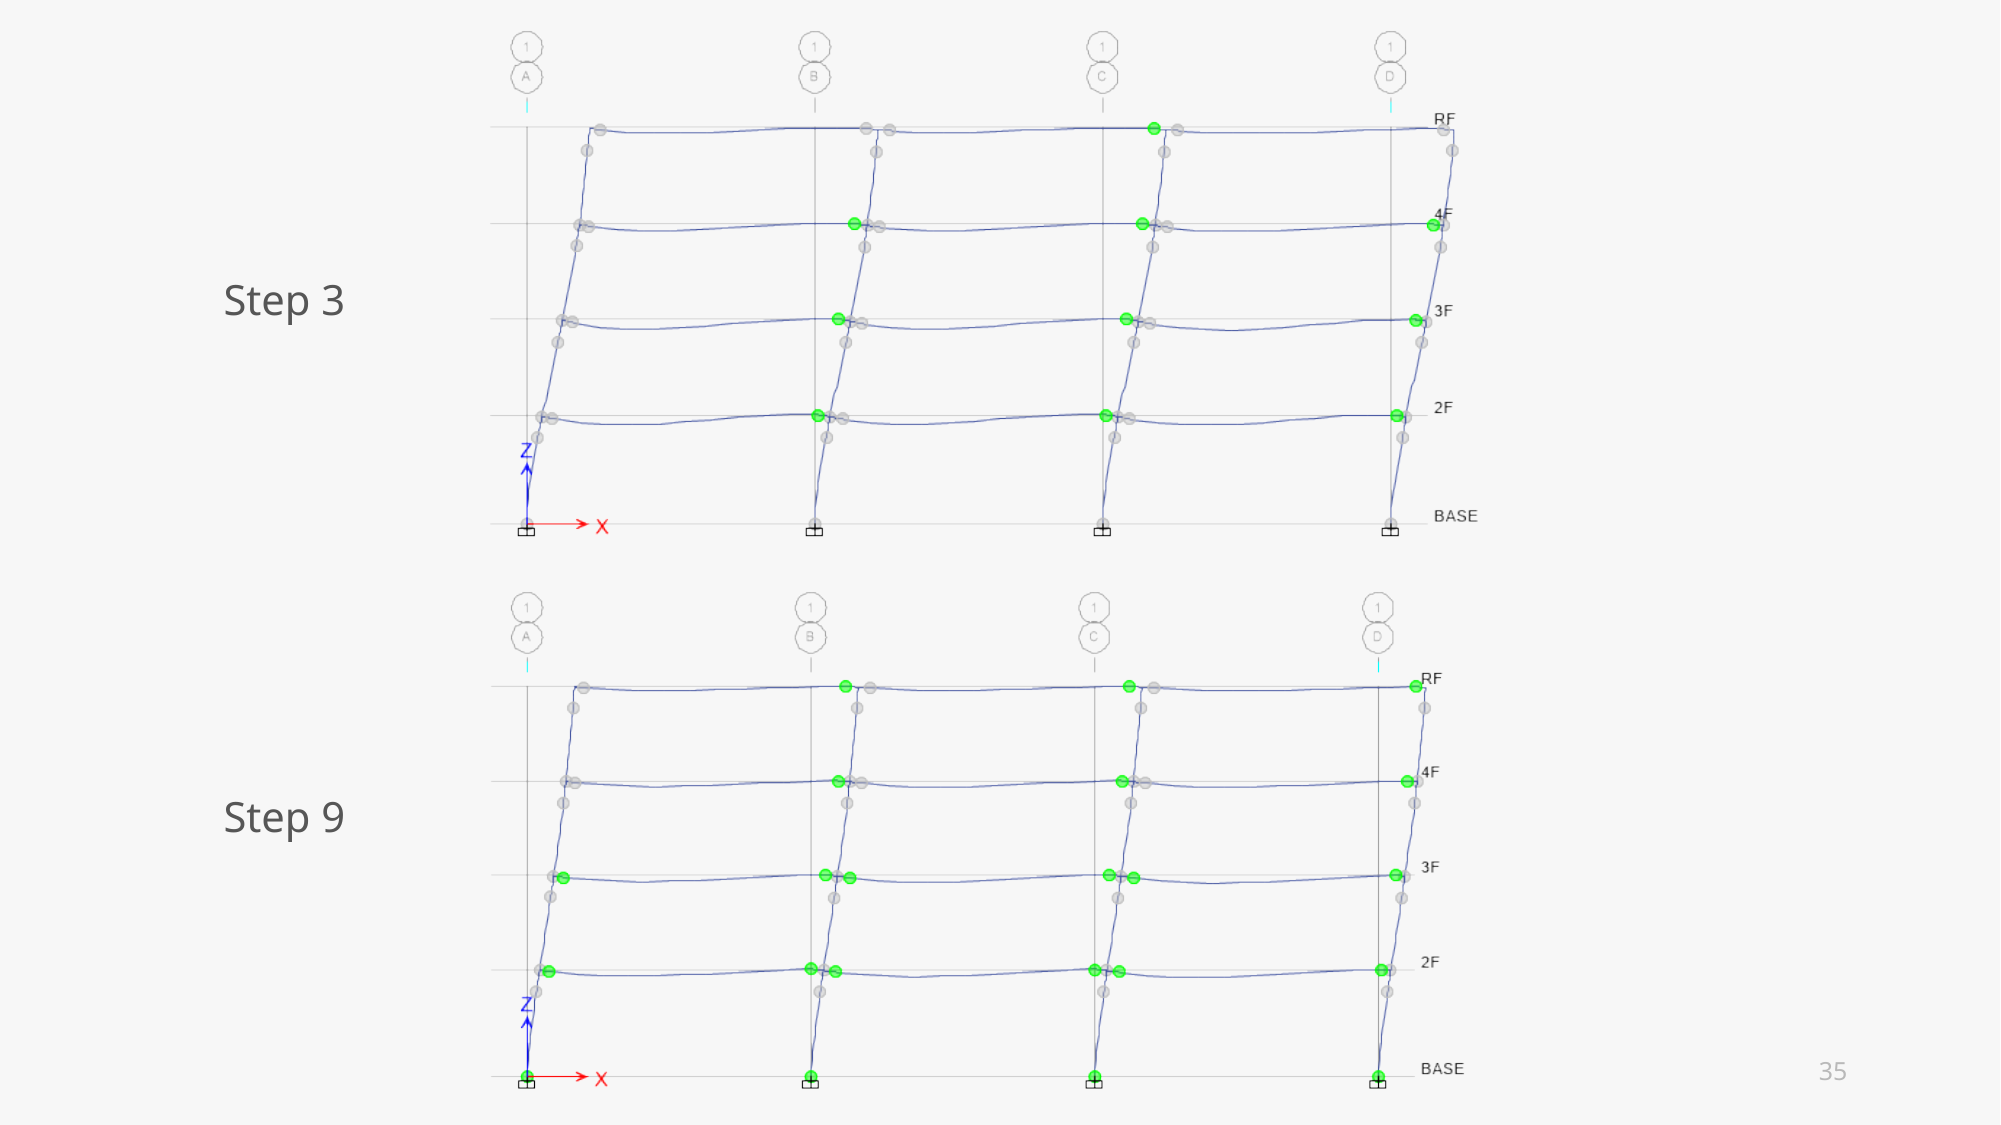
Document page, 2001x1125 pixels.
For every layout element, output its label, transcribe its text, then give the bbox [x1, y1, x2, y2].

picture [452, 0, 1503, 1125]
text_box Step 9 [223, 773, 361, 849]
slide_number 35 [1499, 1042, 1863, 1103]
text_box Step 3 [223, 256, 361, 332]
